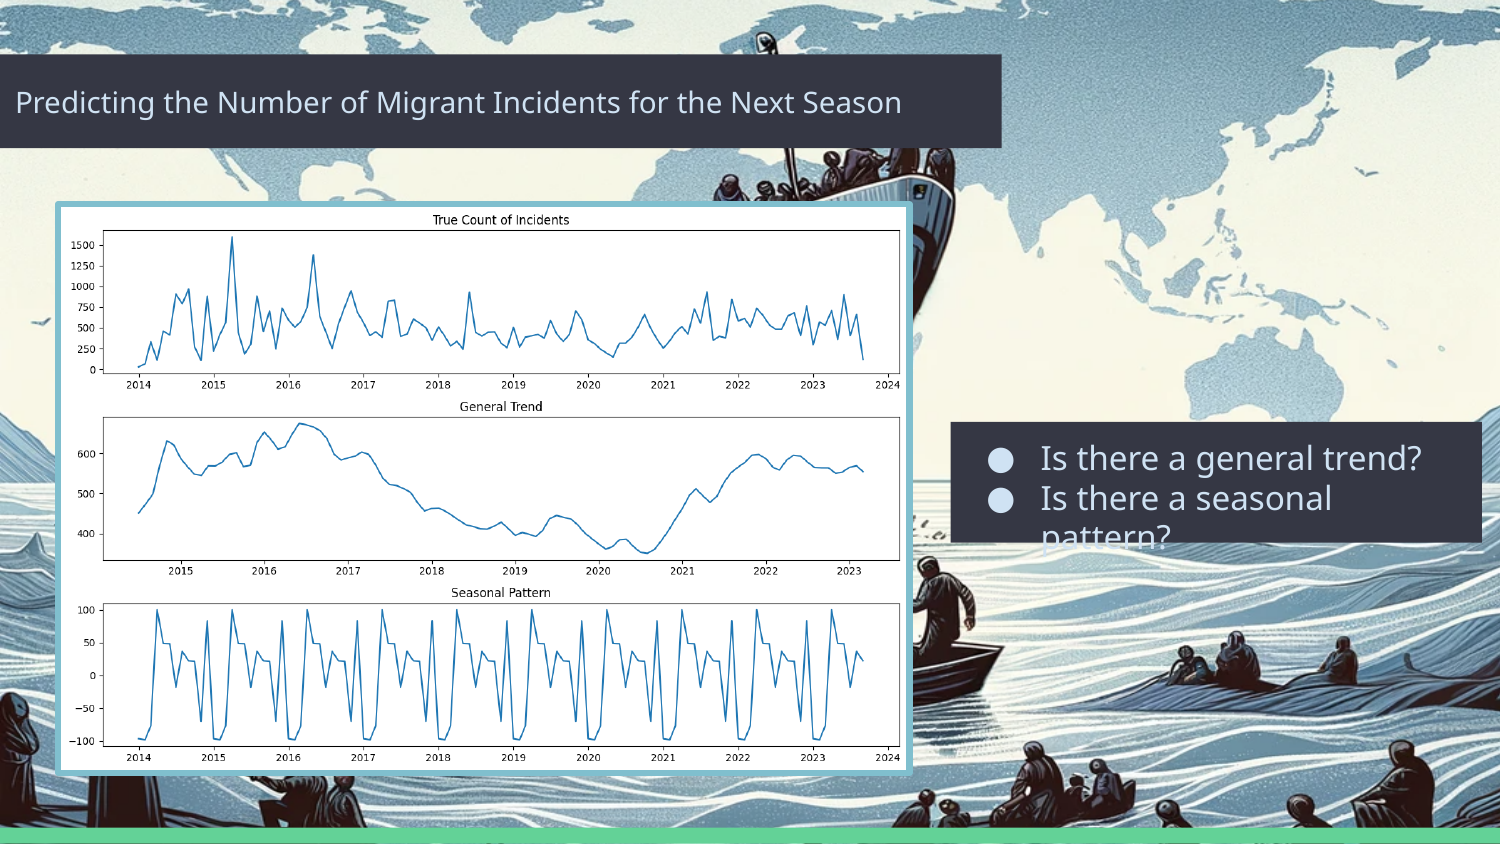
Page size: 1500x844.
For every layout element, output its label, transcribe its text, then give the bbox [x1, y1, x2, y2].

list Is there a general trend? Is there a seasonal pattern? [950, 421, 1482, 543]
title Predicting the Number of Migrant Incidents for the Next Season [0, 54, 1002, 149]
picture [0, 0, 1500, 827]
